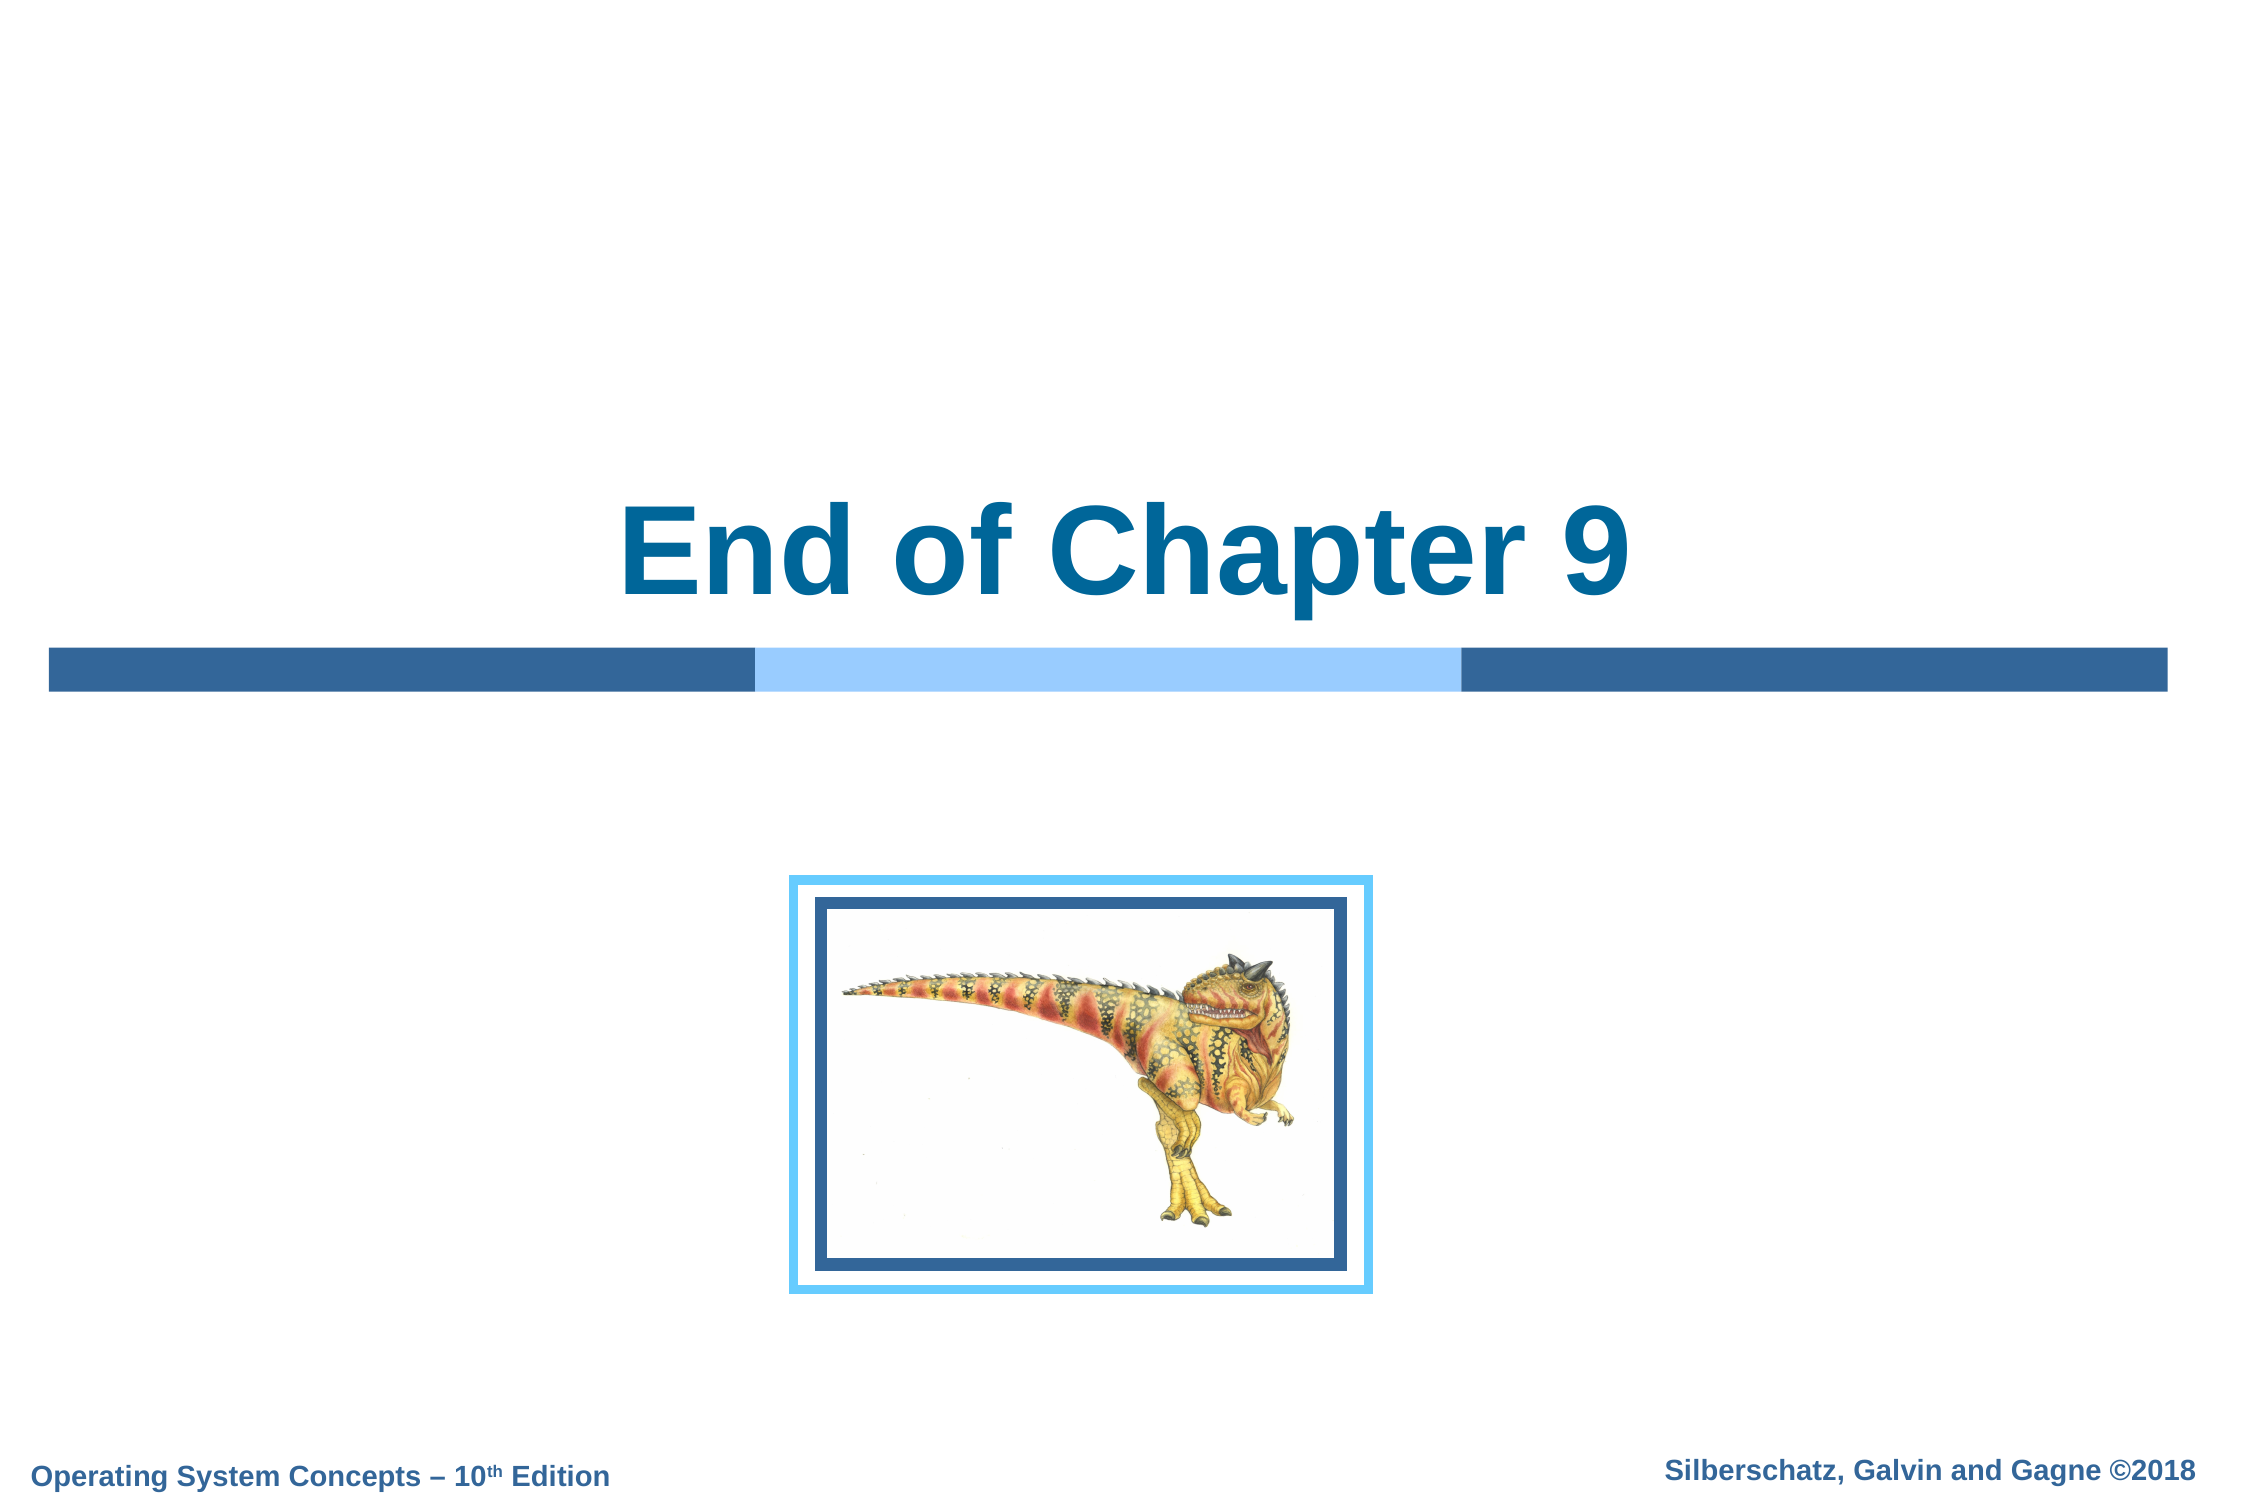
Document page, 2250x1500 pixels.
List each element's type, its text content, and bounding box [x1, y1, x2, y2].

picture [827, 909, 1334, 1258]
title End of Chapter 9 [275, 216, 1975, 631]
